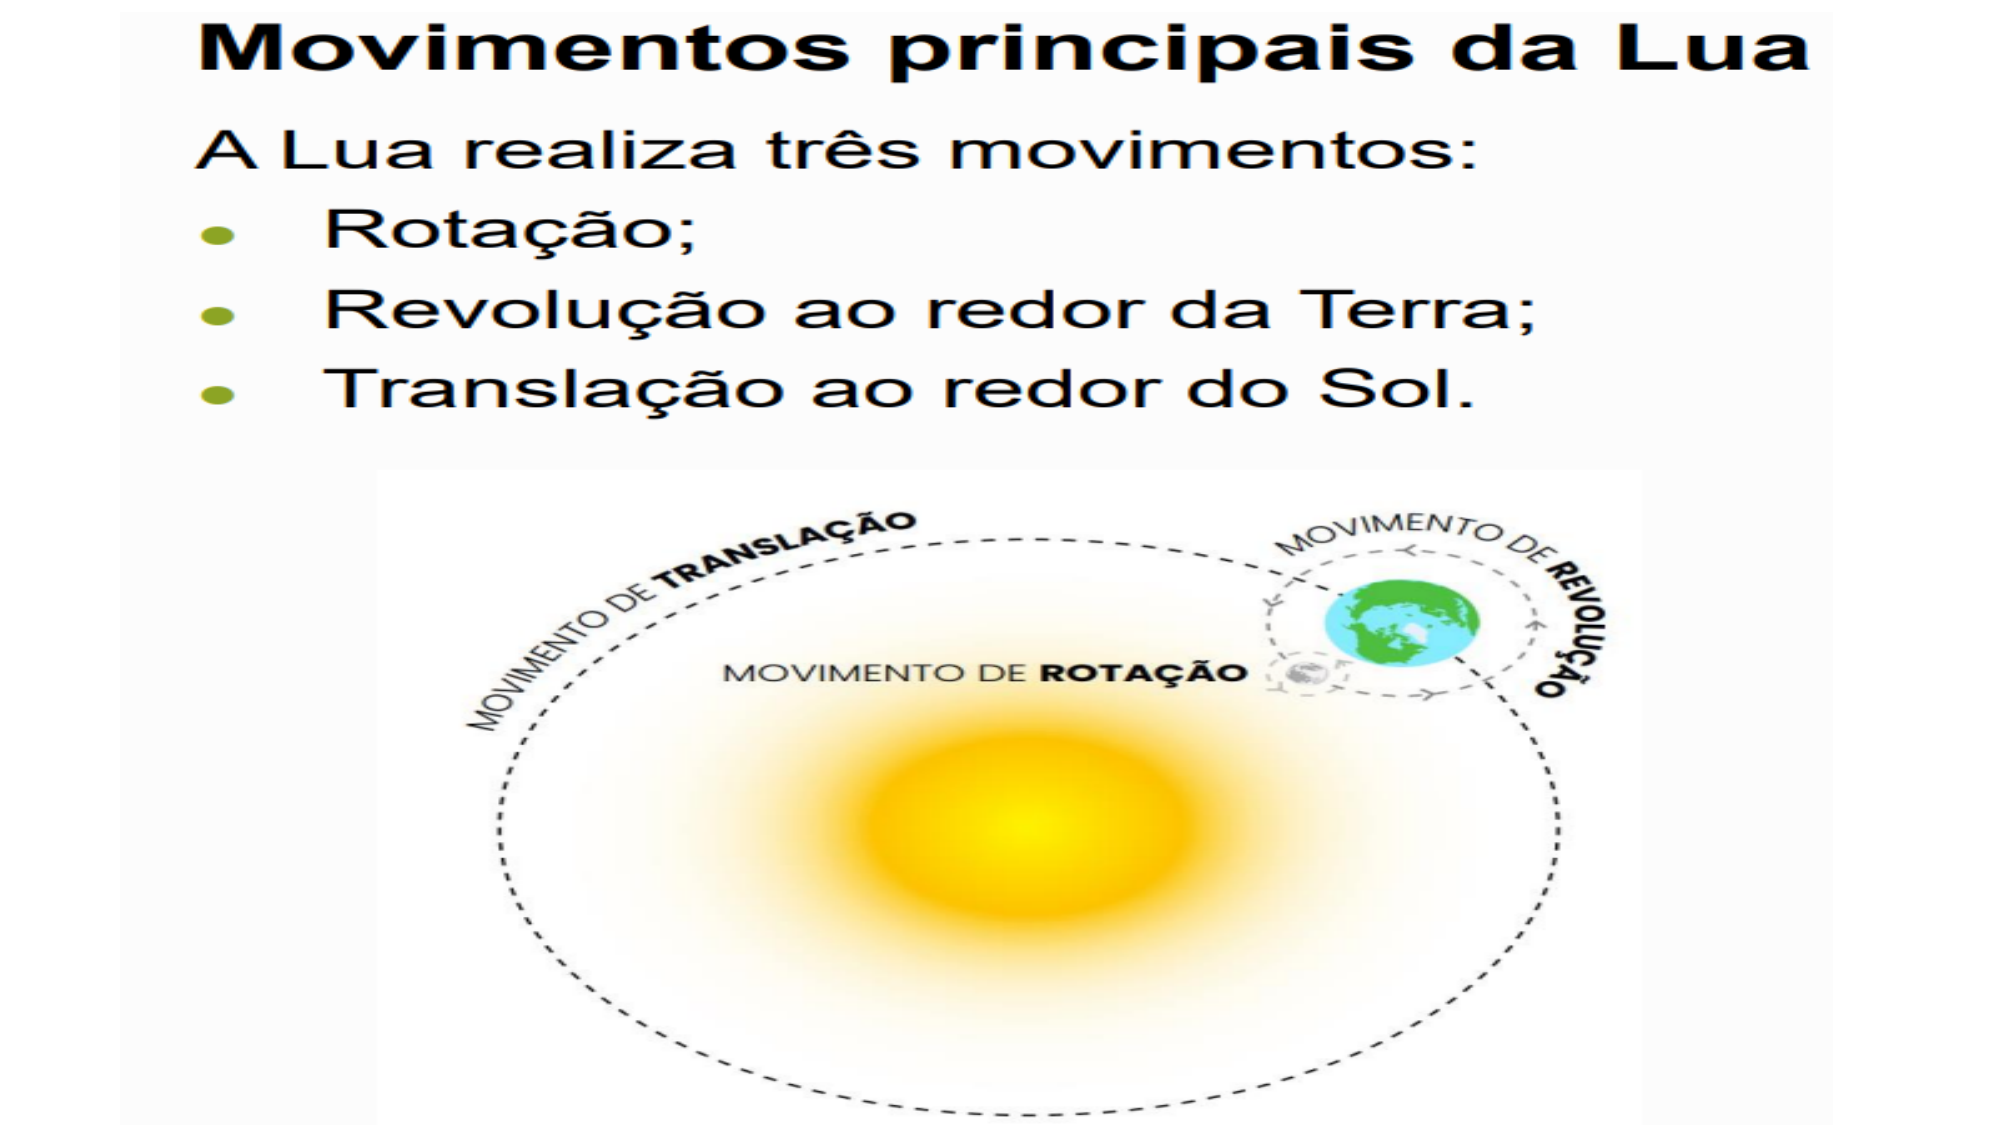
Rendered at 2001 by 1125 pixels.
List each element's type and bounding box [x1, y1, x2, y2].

picture [119, 12, 1833, 1125]
